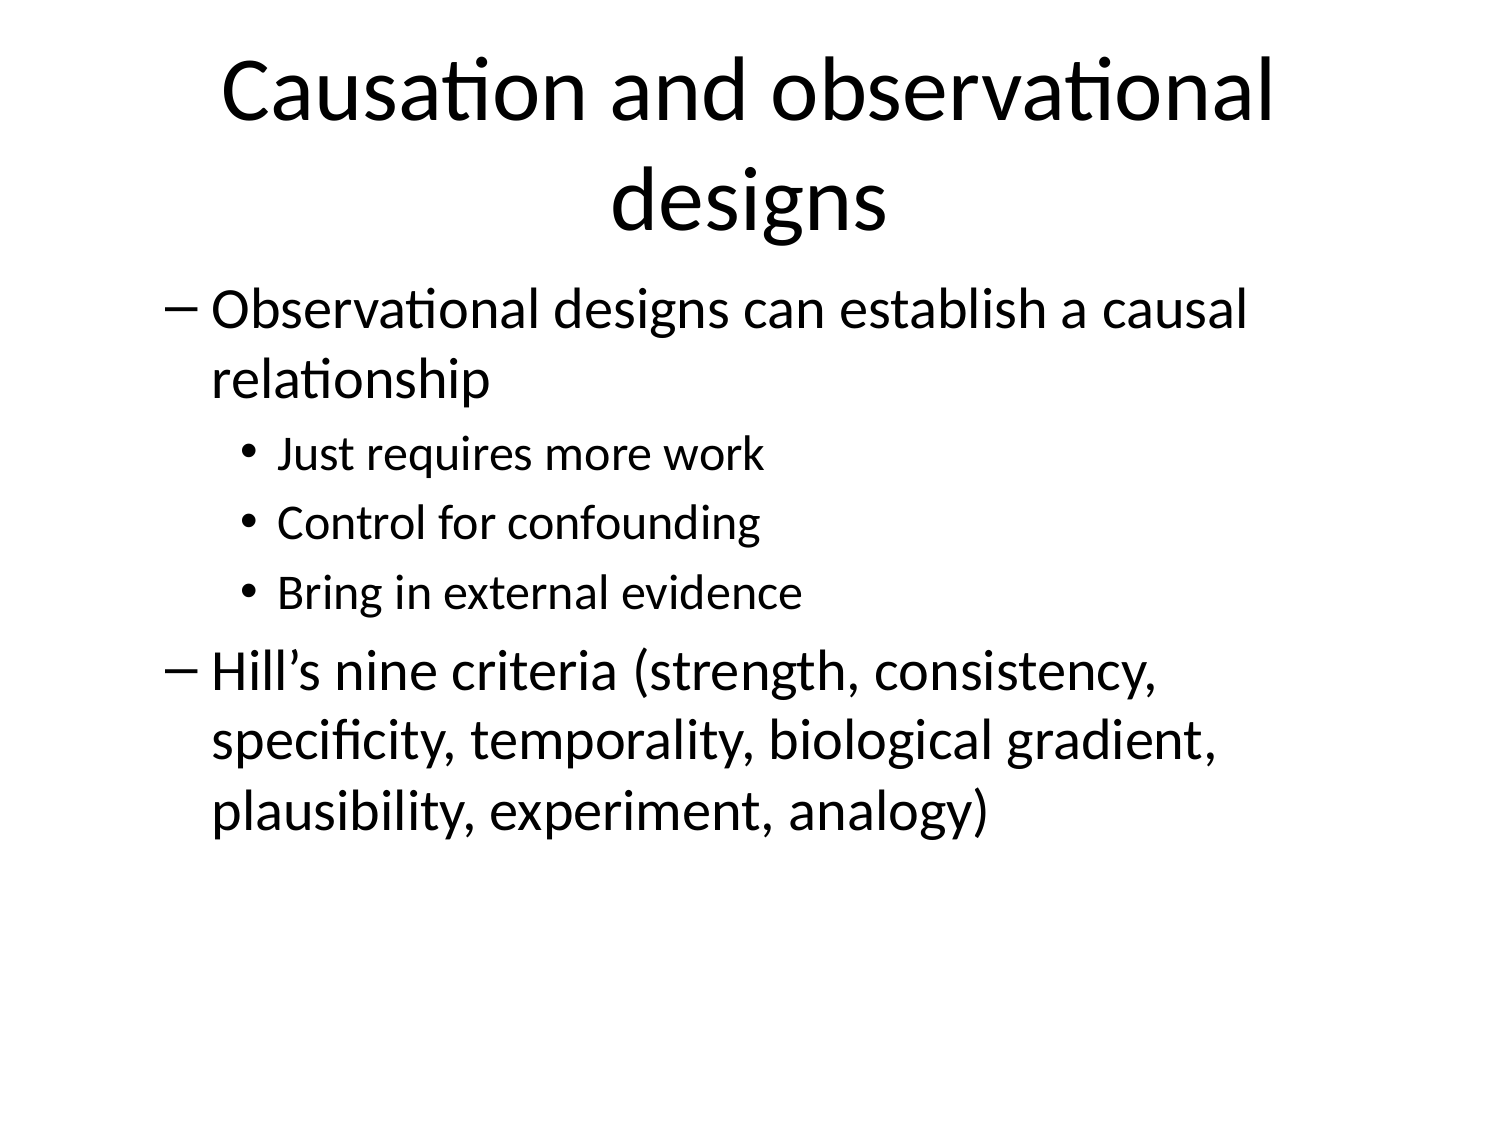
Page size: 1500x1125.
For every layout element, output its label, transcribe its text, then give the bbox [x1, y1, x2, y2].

title Causation and observational designs [75, 45, 1425, 233]
list Observational designs can establish a causal relationship Just requires more work Control for confounding Bring in external evidence Hill’s nine criteria (strength, consistency, specificity, temporality, biological gradient, plausibility, experiment, analogy) [75, 262, 1425, 1005]
